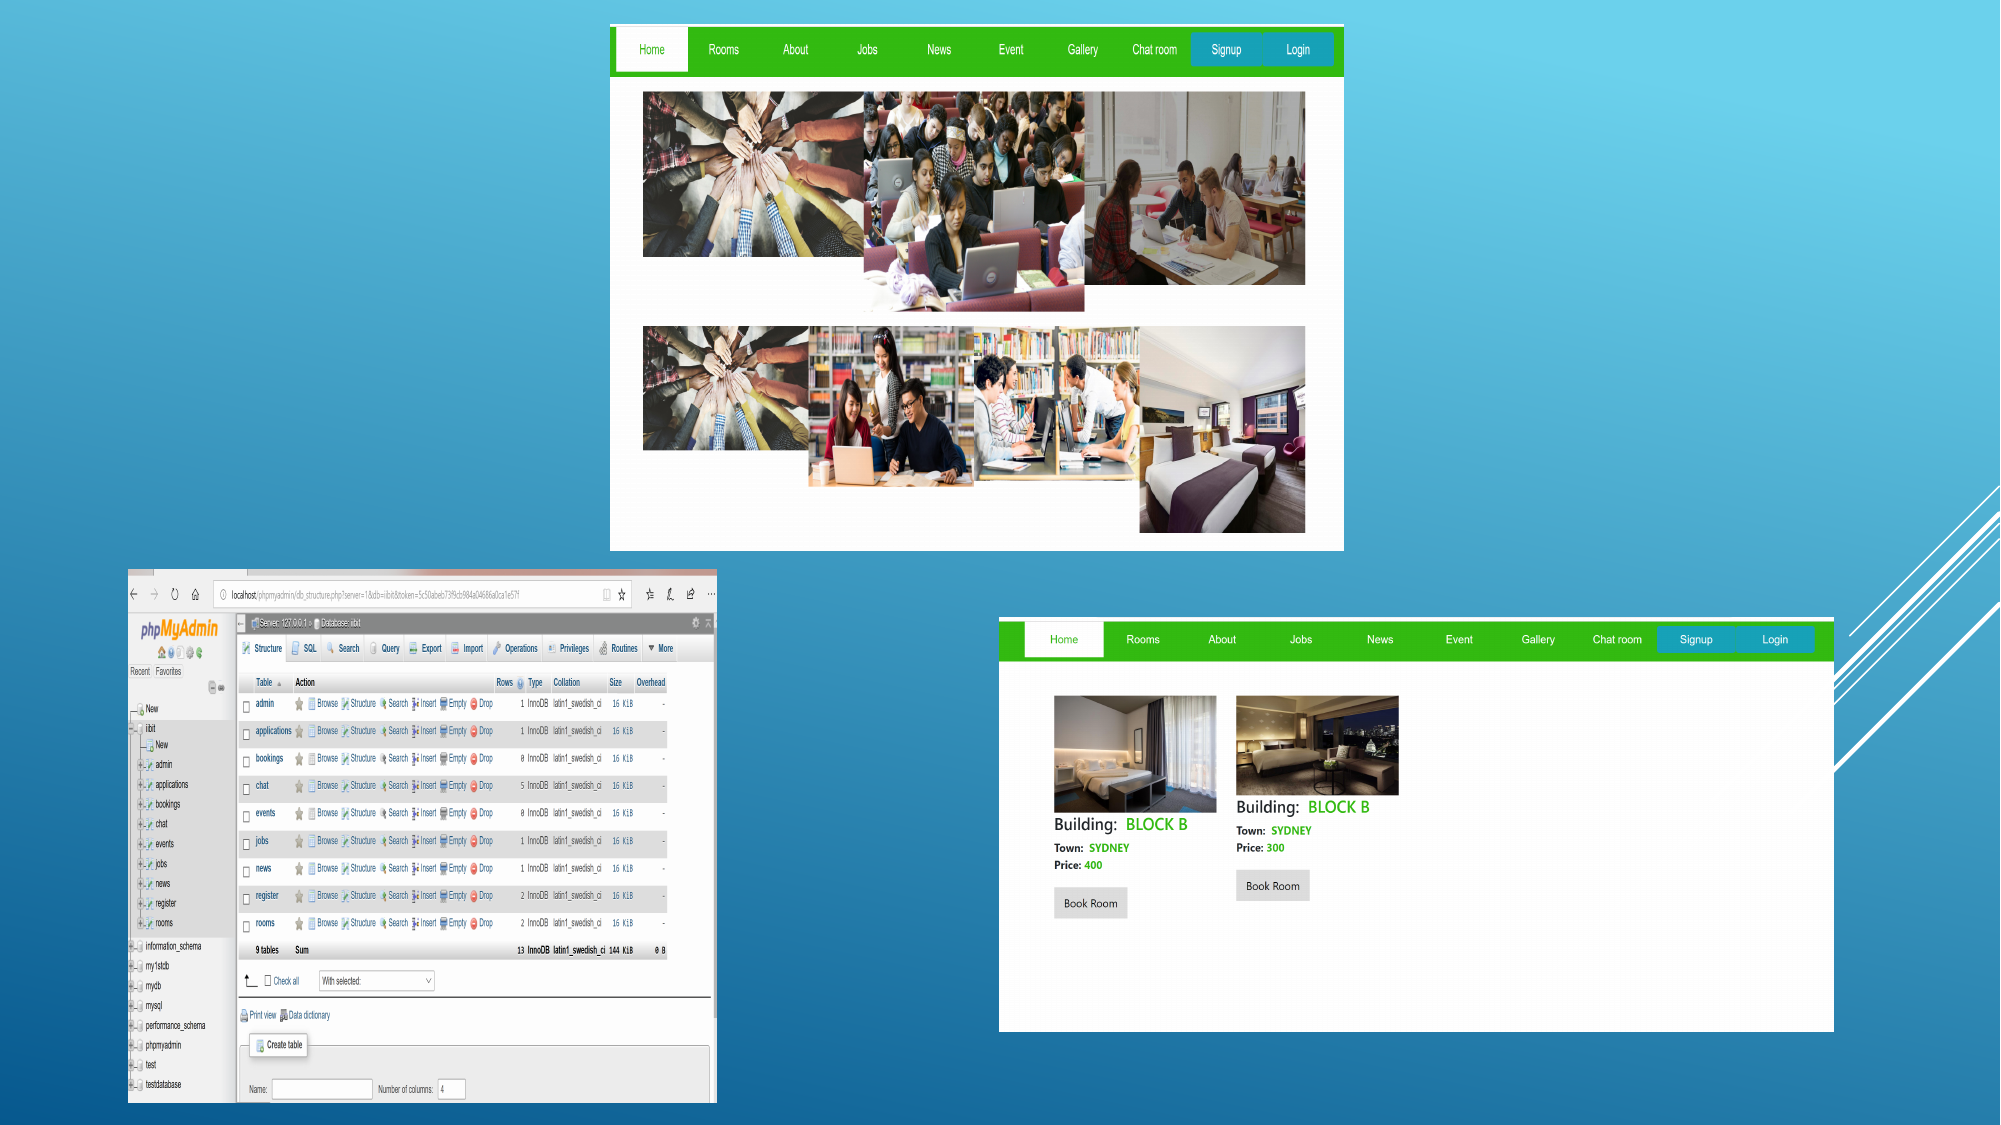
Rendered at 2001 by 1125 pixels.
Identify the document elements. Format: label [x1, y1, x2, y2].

picture [998, 617, 1834, 1032]
picture [128, 569, 717, 1103]
picture [610, 24, 1345, 551]
